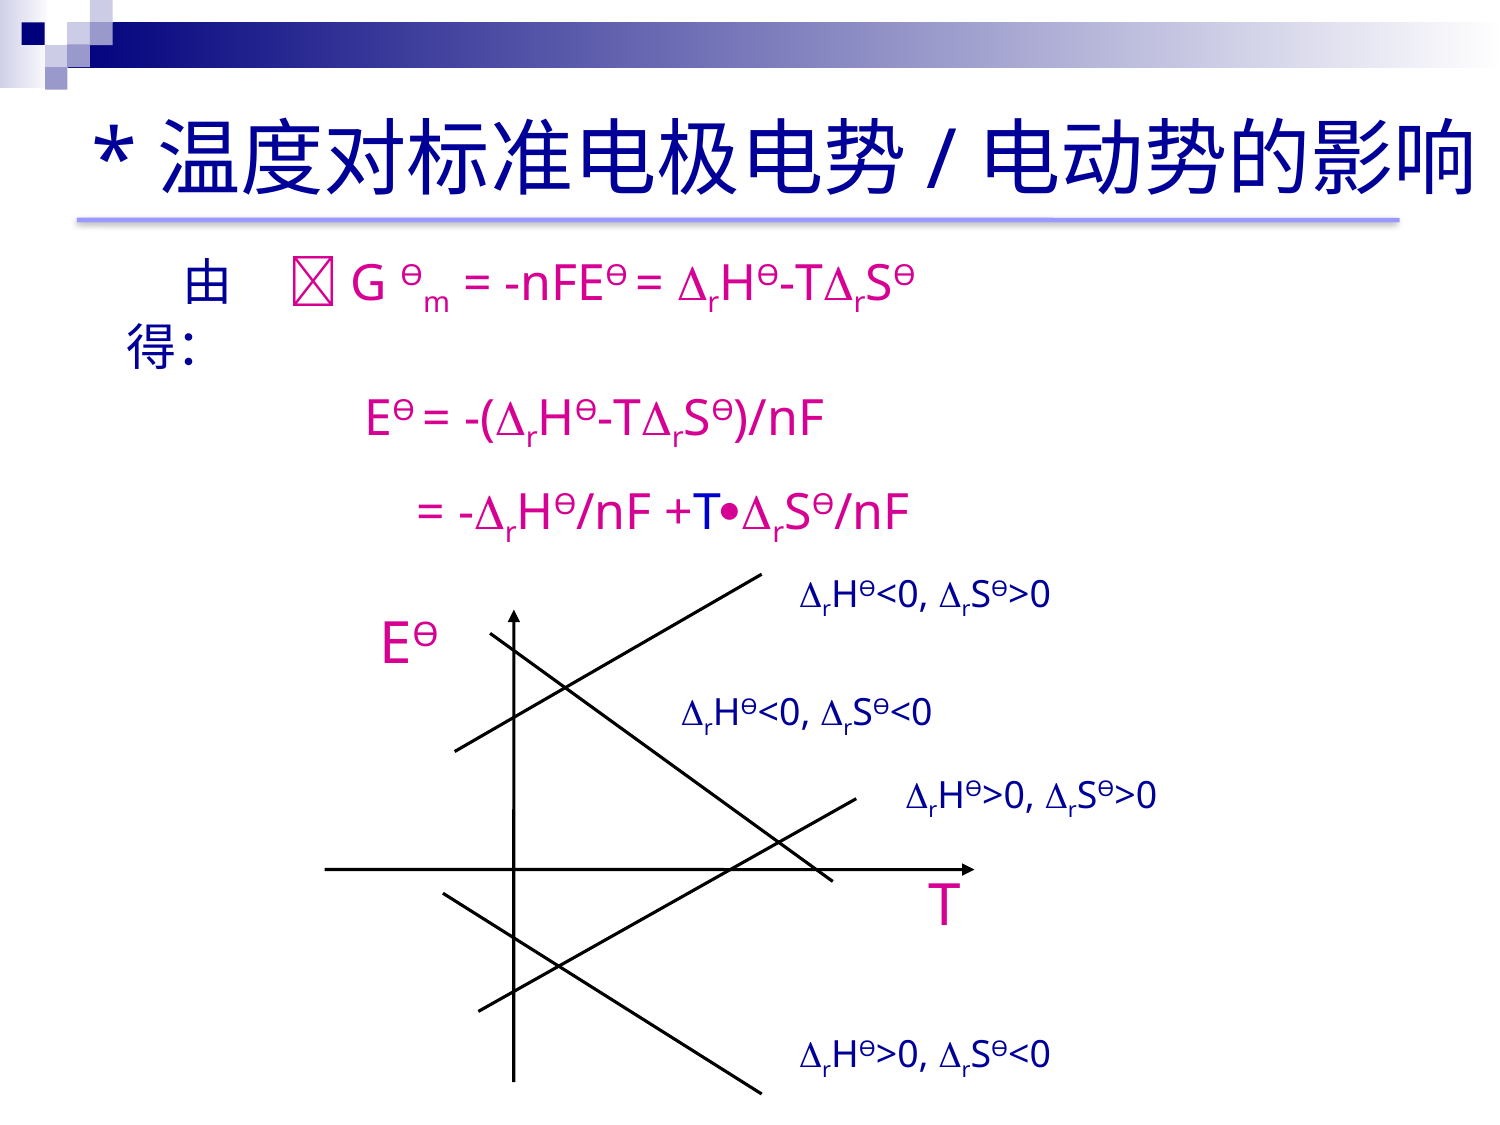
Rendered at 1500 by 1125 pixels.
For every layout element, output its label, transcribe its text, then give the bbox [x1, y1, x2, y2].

list 由 G Ѳm = -nFEѲ = rHѲ-TrSѲ 得： EѲ = -(rHѲ-TrSѲ)/nF = -rHѲ/nF +TrSѲ/nF [76, 268, 1428, 565]
title *温度对标准电极电势/电动势的影响 [76, 42, 1500, 268]
text_box rHѲ<0, rSѲ>0 [784, 562, 1067, 629]
text_box rHѲ>0, rSѲ<0 [980, 1023, 1067, 1089]
text_box [76, 217, 1400, 223]
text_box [324, 597, 980, 1083]
text_box rHѲ>0, rSѲ>0 [984, 763, 1173, 830]
